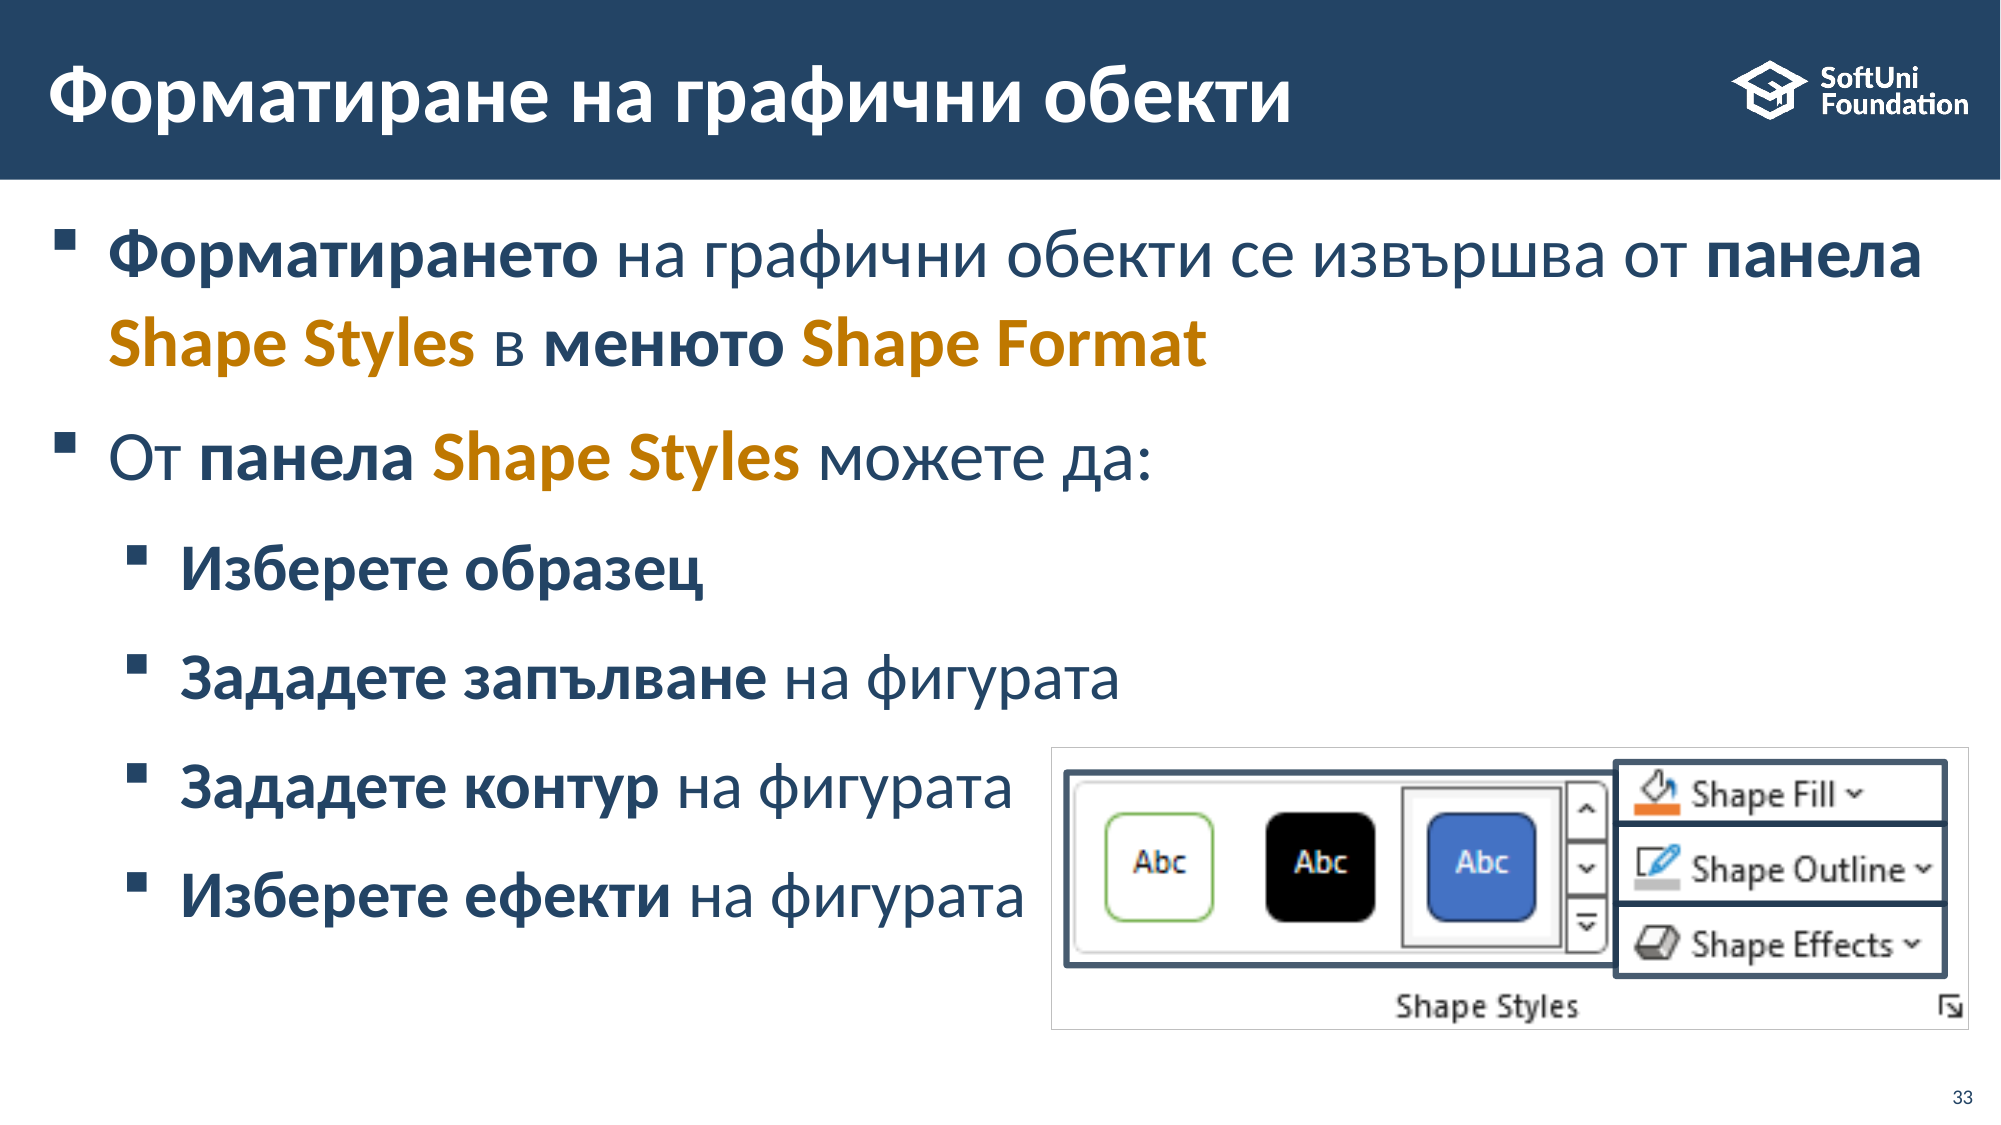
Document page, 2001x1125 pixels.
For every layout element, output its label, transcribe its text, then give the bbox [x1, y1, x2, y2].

slide_number 33 [1927, 1067, 1989, 1117]
title Форматиране на графични обекти [31, 16, 1716, 162]
list Форматирането на графични обекти се извършва от панела Shape Styles в менюто Shape Format От панела Shape Styles можете да: Изберете образец Зададете запълване на фигурата Зададете контур на фигурата Изберете ефекти на фигурата [31, 196, 1970, 1104]
picture [1051, 747, 1969, 1030]
picture [1731, 60, 1968, 120]
